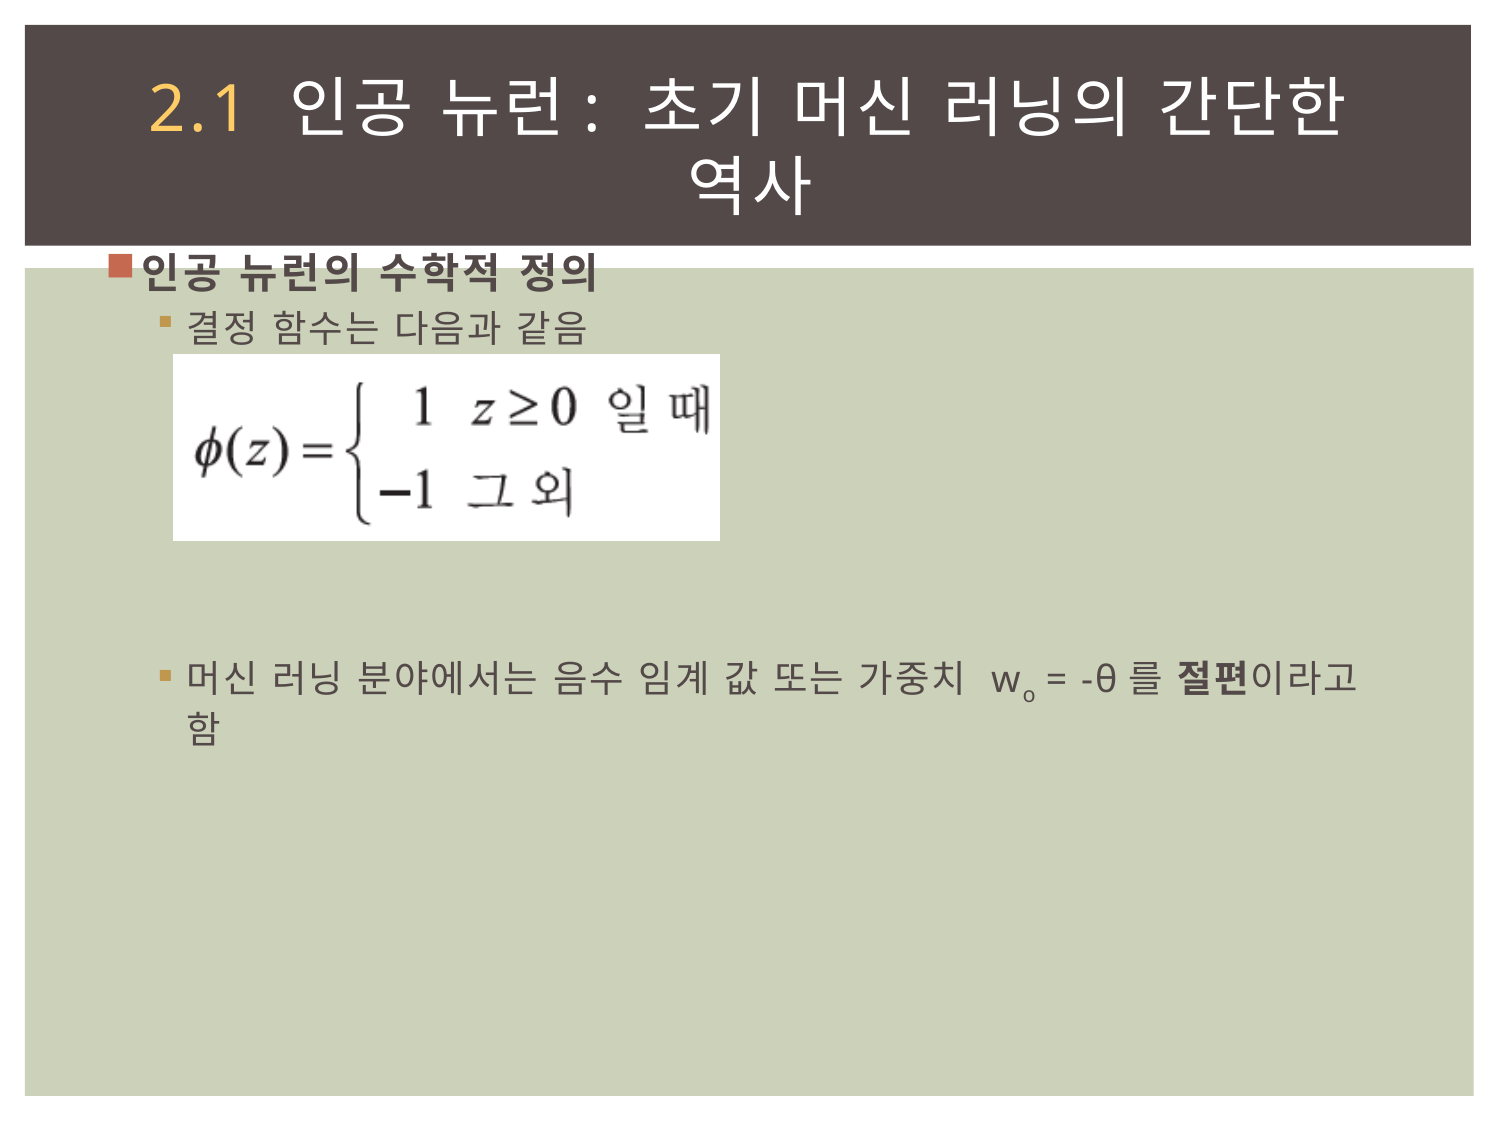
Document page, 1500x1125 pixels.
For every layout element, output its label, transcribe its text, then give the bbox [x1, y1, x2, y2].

picture [173, 354, 721, 541]
title 2.1 인공 뉴런: 초기 머신 러닝의 간단한 역사 [62, 58, 1438, 232]
list 인공 뉴런의 수학적 정의 결정 함수는 다음과 같음 머신 러닝 분야에서는 음수 임계 값 또는 가중치 wo = -θ를 절편이라고 함 [81, 239, 1412, 1054]
